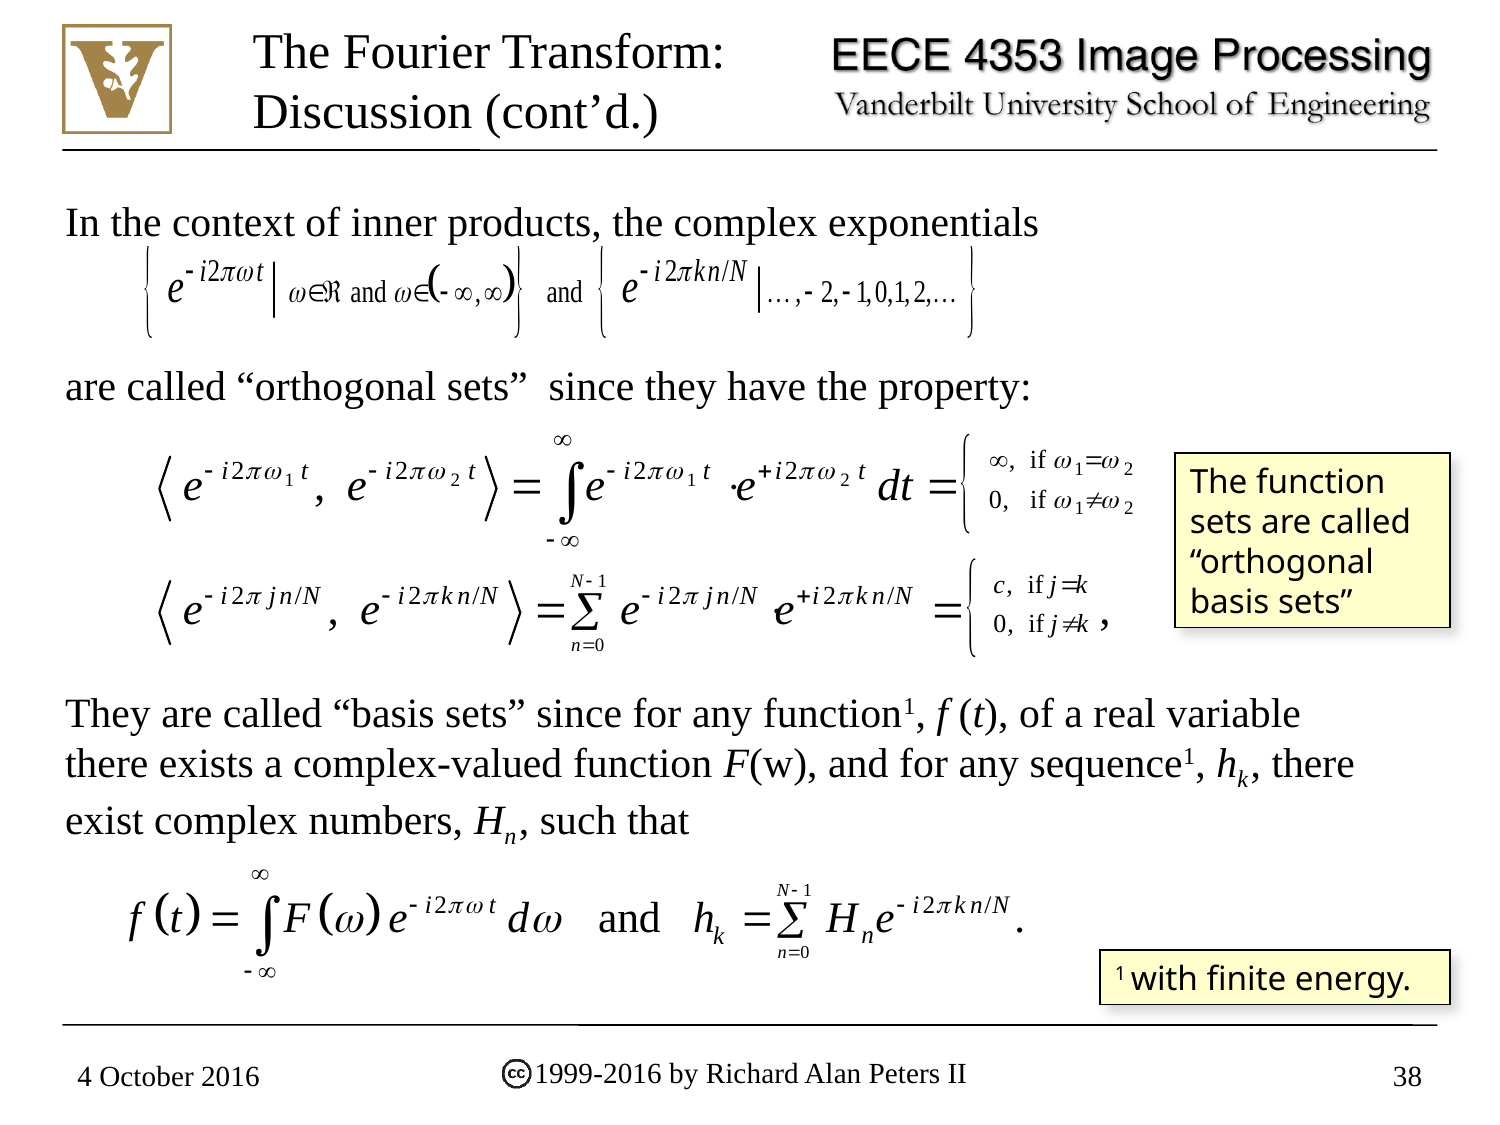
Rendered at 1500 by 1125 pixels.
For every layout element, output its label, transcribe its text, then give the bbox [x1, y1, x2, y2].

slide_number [62, 1037, 375, 1113]
text_box 1 with finite energy. [1100, 949, 1450, 1005]
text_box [150, 418, 1144, 667]
text_box The function sets are called “orthogonal basis sets” [1175, 453, 1450, 628]
footer 1999-2016 by Richard Alan Peters II [500, 1034, 1002, 1110]
list In the context of inner products, the complex exponentials [50, 187, 1275, 351]
picture [62, 24, 172, 134]
title The Fourier Transform: Discussion (cont’d.) [237, 18, 763, 138]
text_box are called “orthogonal sets” since they have the property: [50, 351, 1288, 417]
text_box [113, 852, 1033, 988]
slide_number 38 [1125, 1037, 1438, 1113]
text_box Abstract expressionism? [1181, 628, 1275, 635]
list In the context of inner products, the complex exponentials [50, 417, 1275, 678]
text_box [141, 246, 988, 343]
text_box They are called “basis sets” since for any function1, f (t), of a real variable there exists a complex-valued function F(w), and for any sequence1, hk , there exist complex numbers, Hn , such that [49, 678, 1400, 857]
picture [826, 25, 1436, 133]
